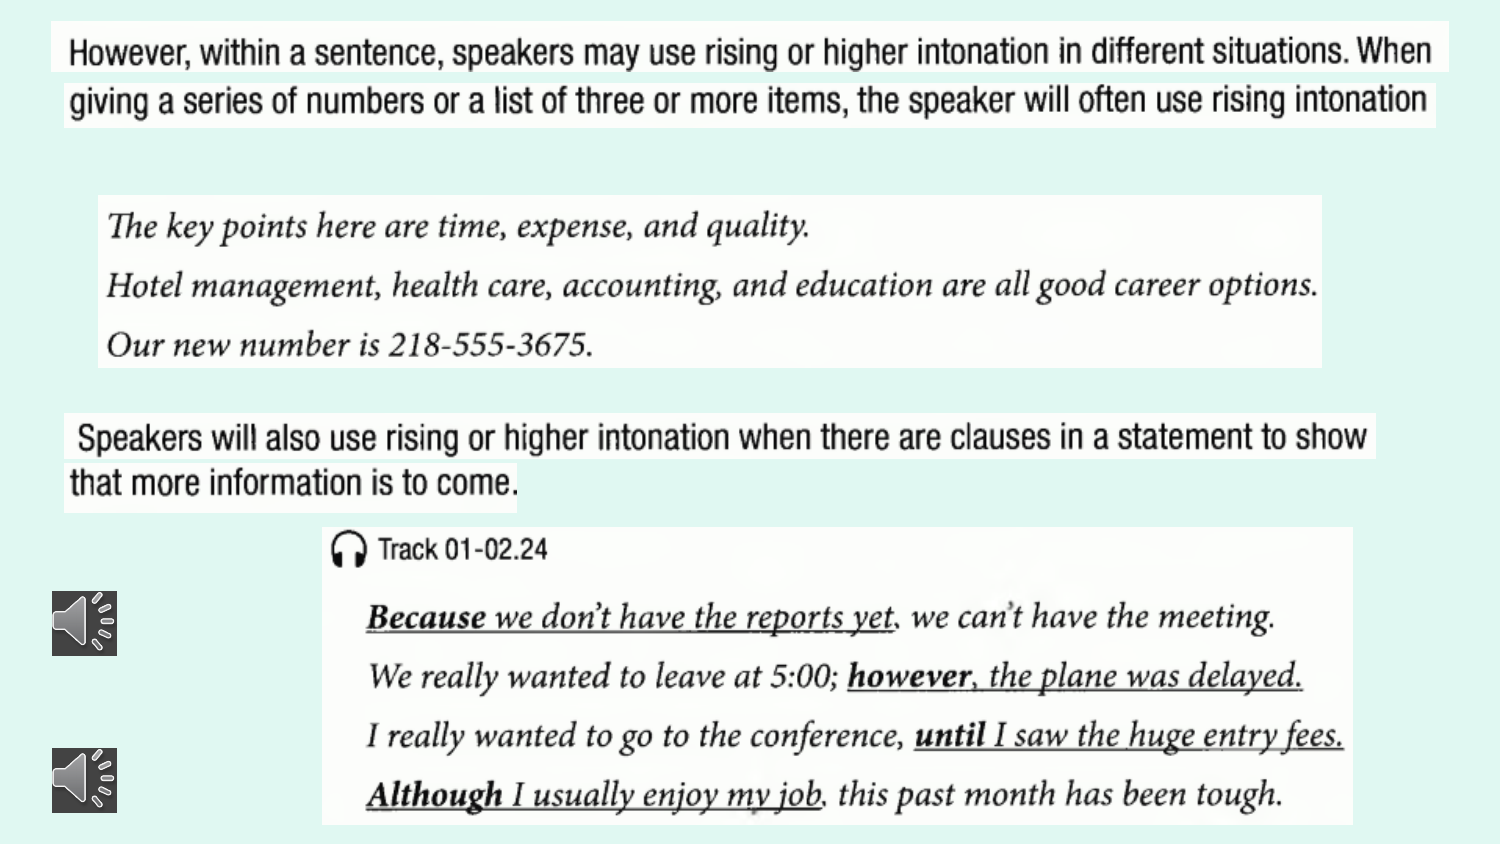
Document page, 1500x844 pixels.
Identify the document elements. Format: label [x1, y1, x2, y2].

picture [64, 413, 1376, 459]
picture [51, 746, 119, 814]
picture [64, 83, 1436, 128]
picture [51, 589, 119, 657]
picture [322, 527, 1353, 825]
picture [51, 21, 1449, 73]
picture [97, 195, 1322, 368]
picture [64, 463, 517, 513]
